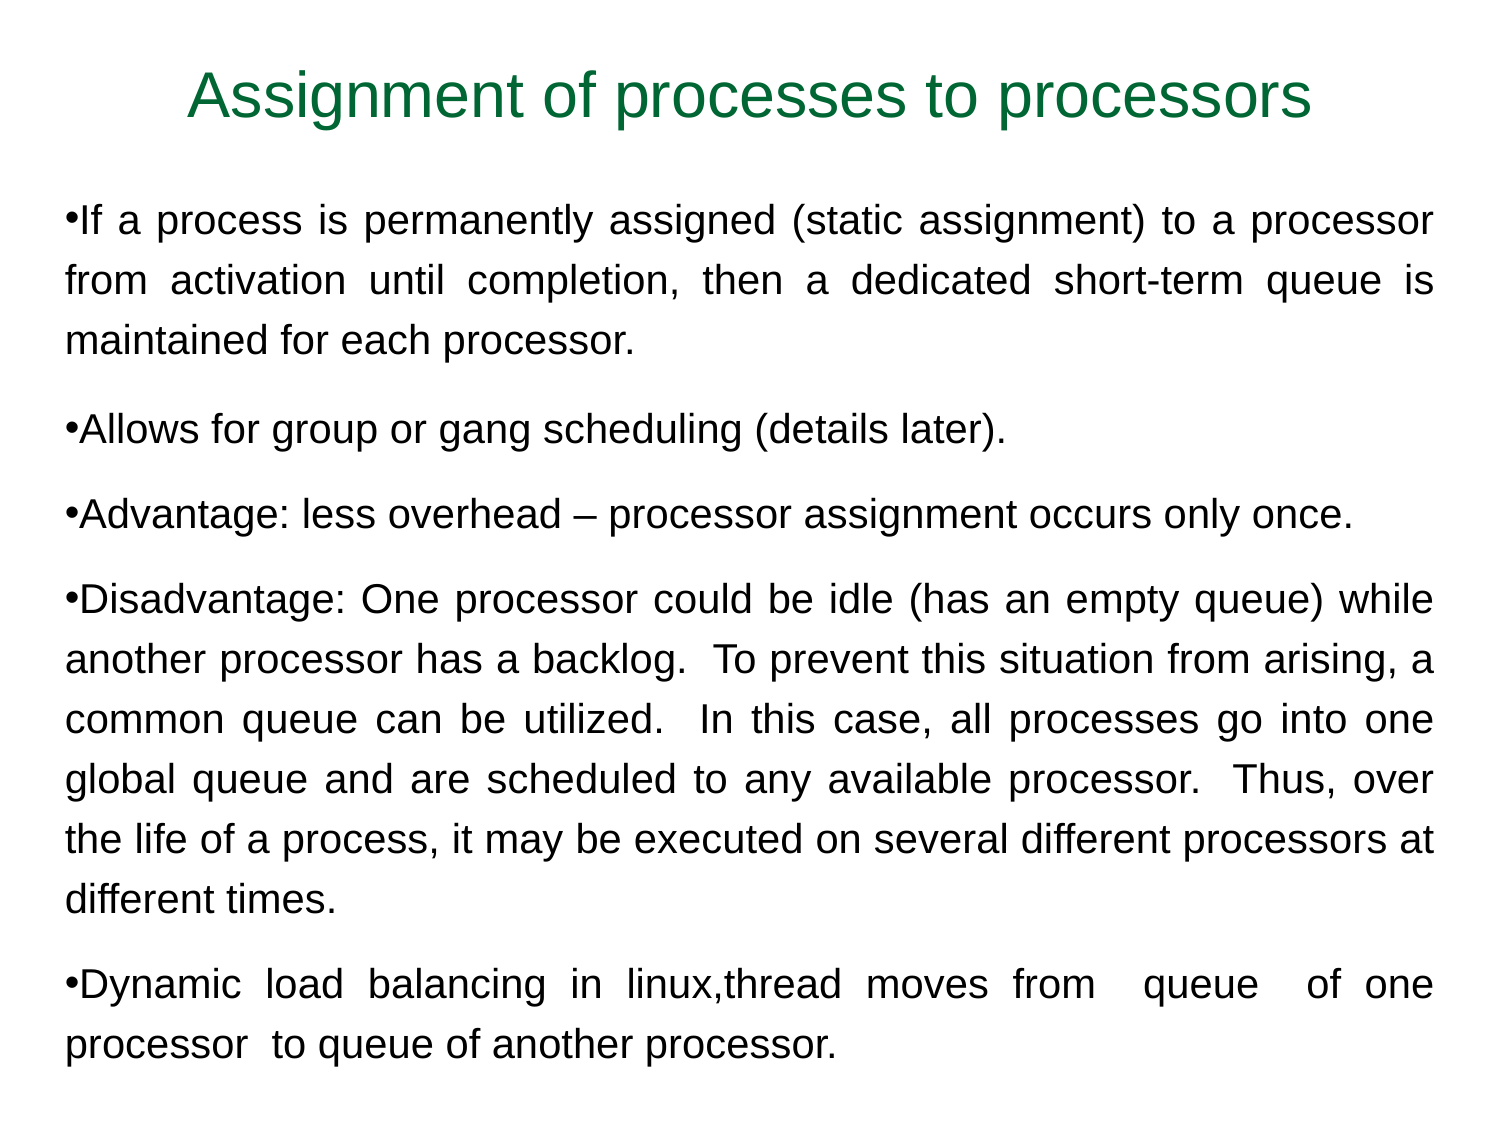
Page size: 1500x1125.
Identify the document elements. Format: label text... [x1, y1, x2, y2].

text_box If a process is permanently assigned (static assignment) to a processor from activation until completion, then a dedicated short-term queue is maintained for each processor. Allows for group or gang scheduling (details later). Advantage: less overhead – processor assignment occurs only once. Disadvantage: One processor could be idle (has an empty queue) while another processor has a backlog. To prevent this situation from arising, a common queue can be utilized. In this case, all processes go into one global queue and are scheduled to any available processor. Thus, over the life of a process, it may be executed on several different processors at different times. Dynamic load balancing in linux,thread moves from queue of one processor to queue of another processor. [50, 174, 1450, 1034]
text_box Assignment of processes to processors [74, 45, 1425, 150]
